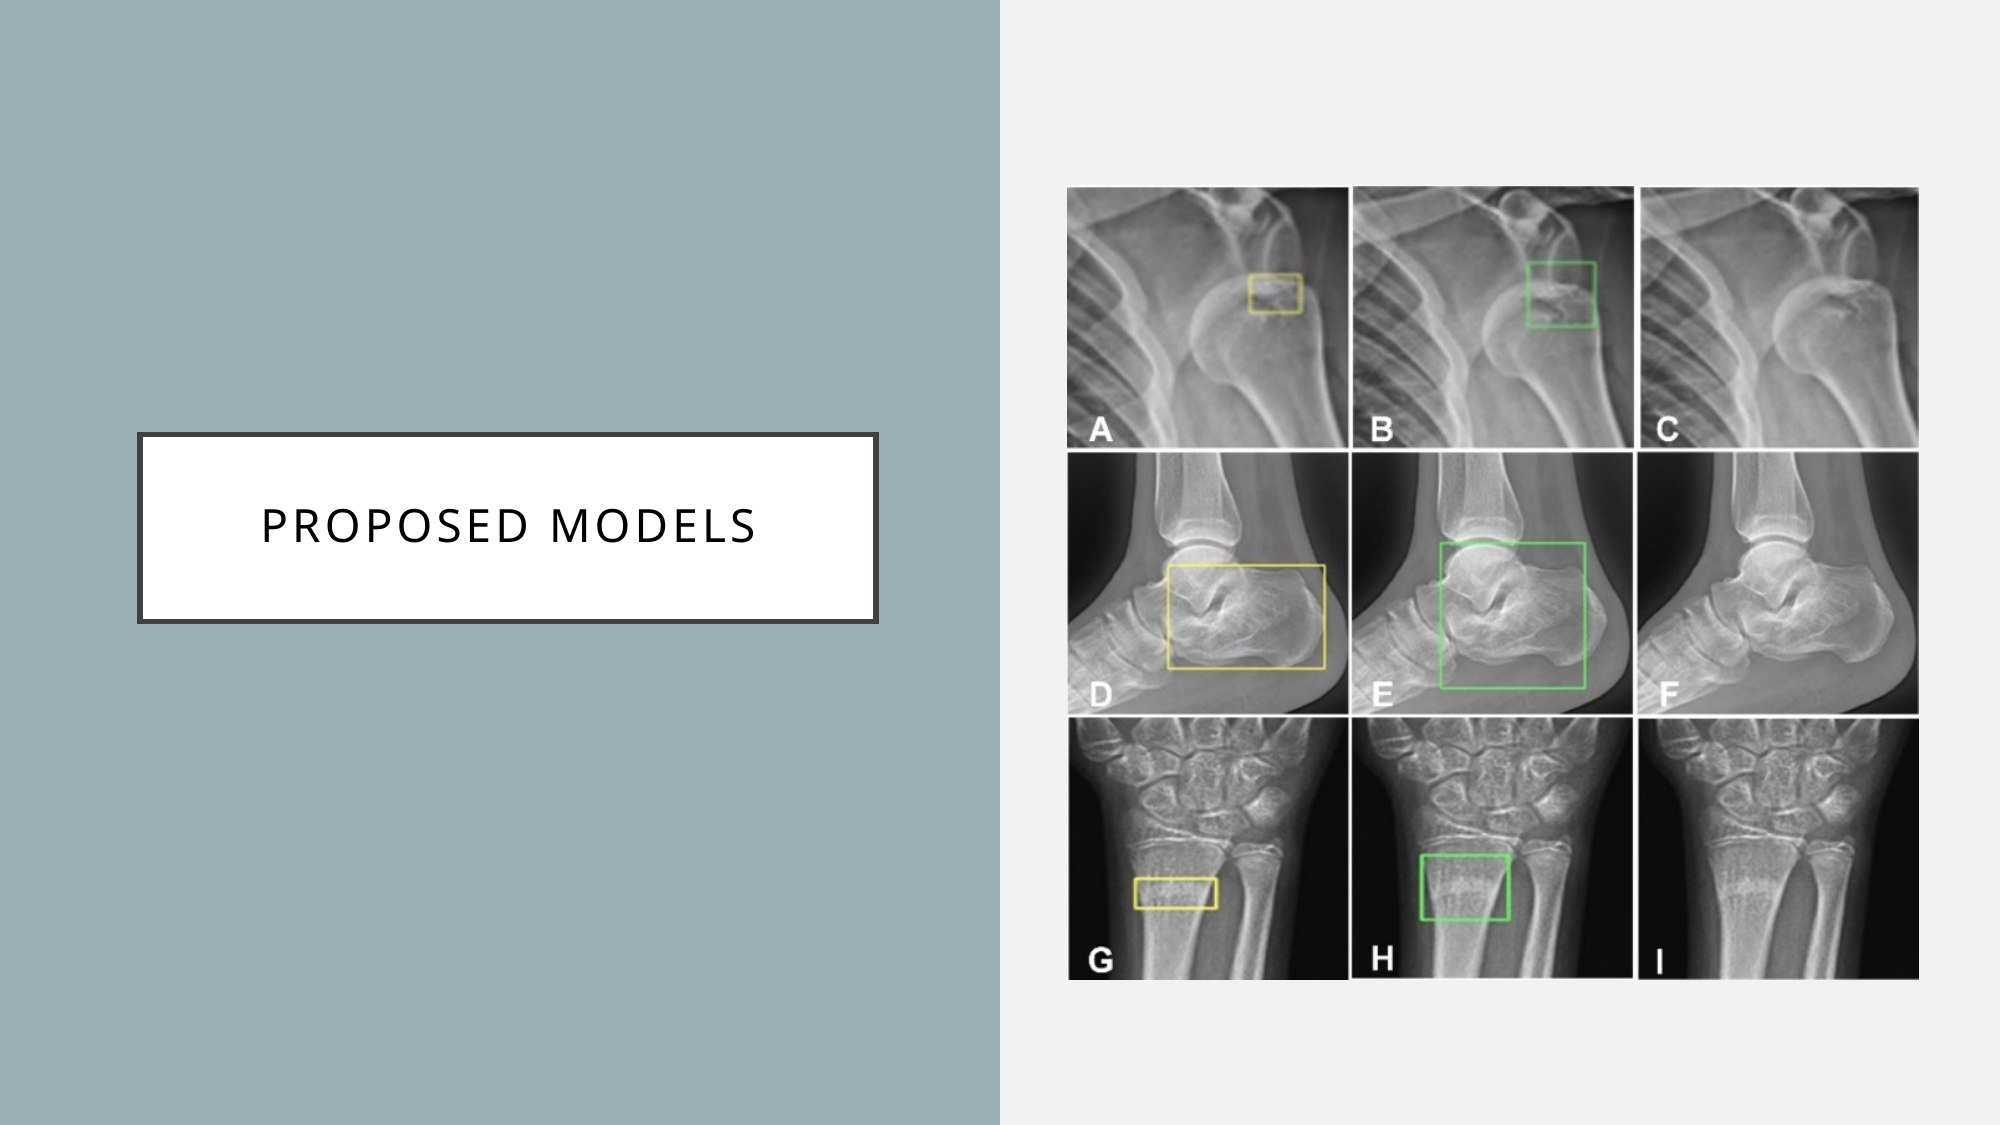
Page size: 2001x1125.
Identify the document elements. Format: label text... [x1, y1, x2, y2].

title Proposed models [137, 432, 879, 624]
picture [1067, 185, 1919, 980]
